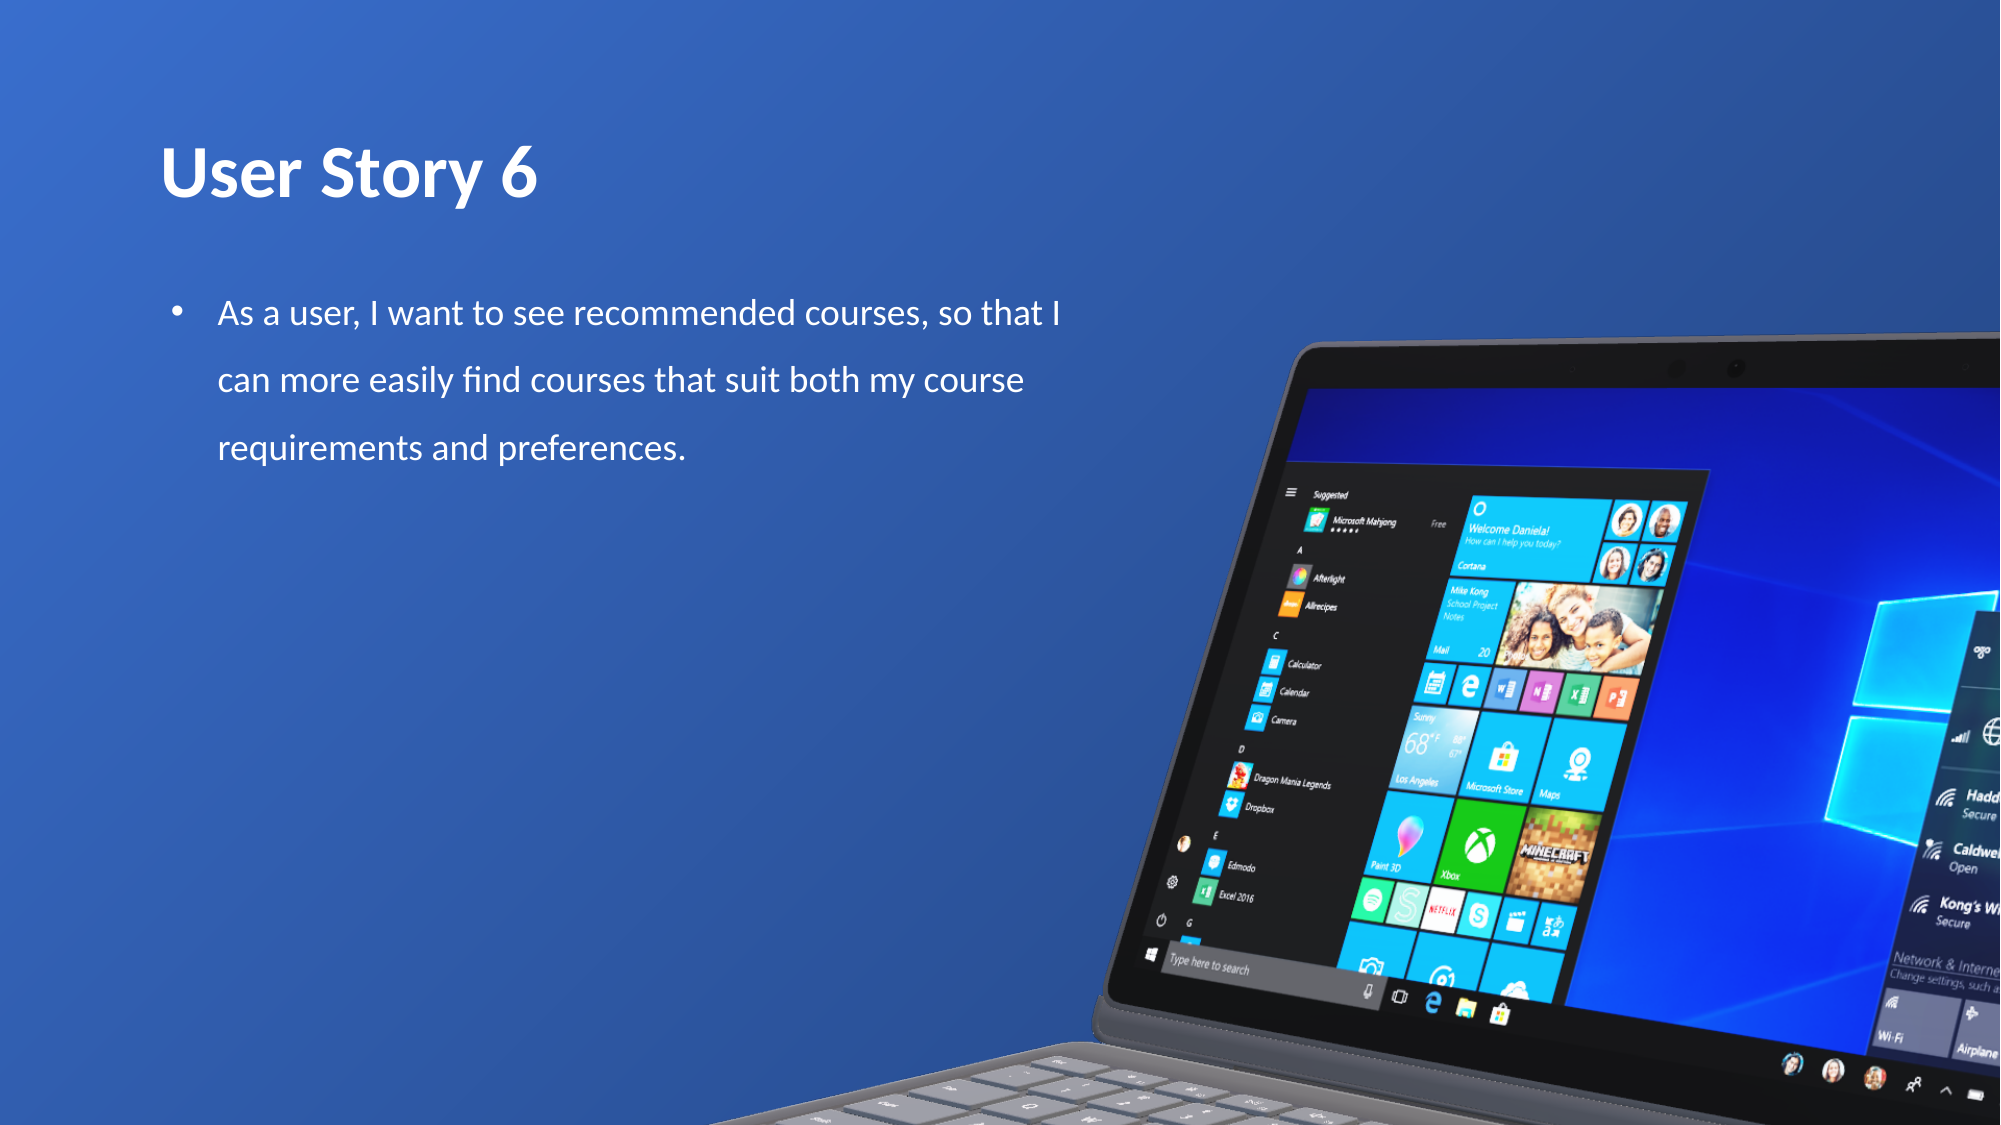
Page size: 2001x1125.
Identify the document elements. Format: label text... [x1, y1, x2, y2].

text_box As a user, I want to see recommended courses, so that I can more easily find courses that suit both my course requirements and preferences. [156, 258, 1133, 476]
picture [390, 0, 2000, 1125]
text_box User Story 6 [145, 115, 1443, 221]
